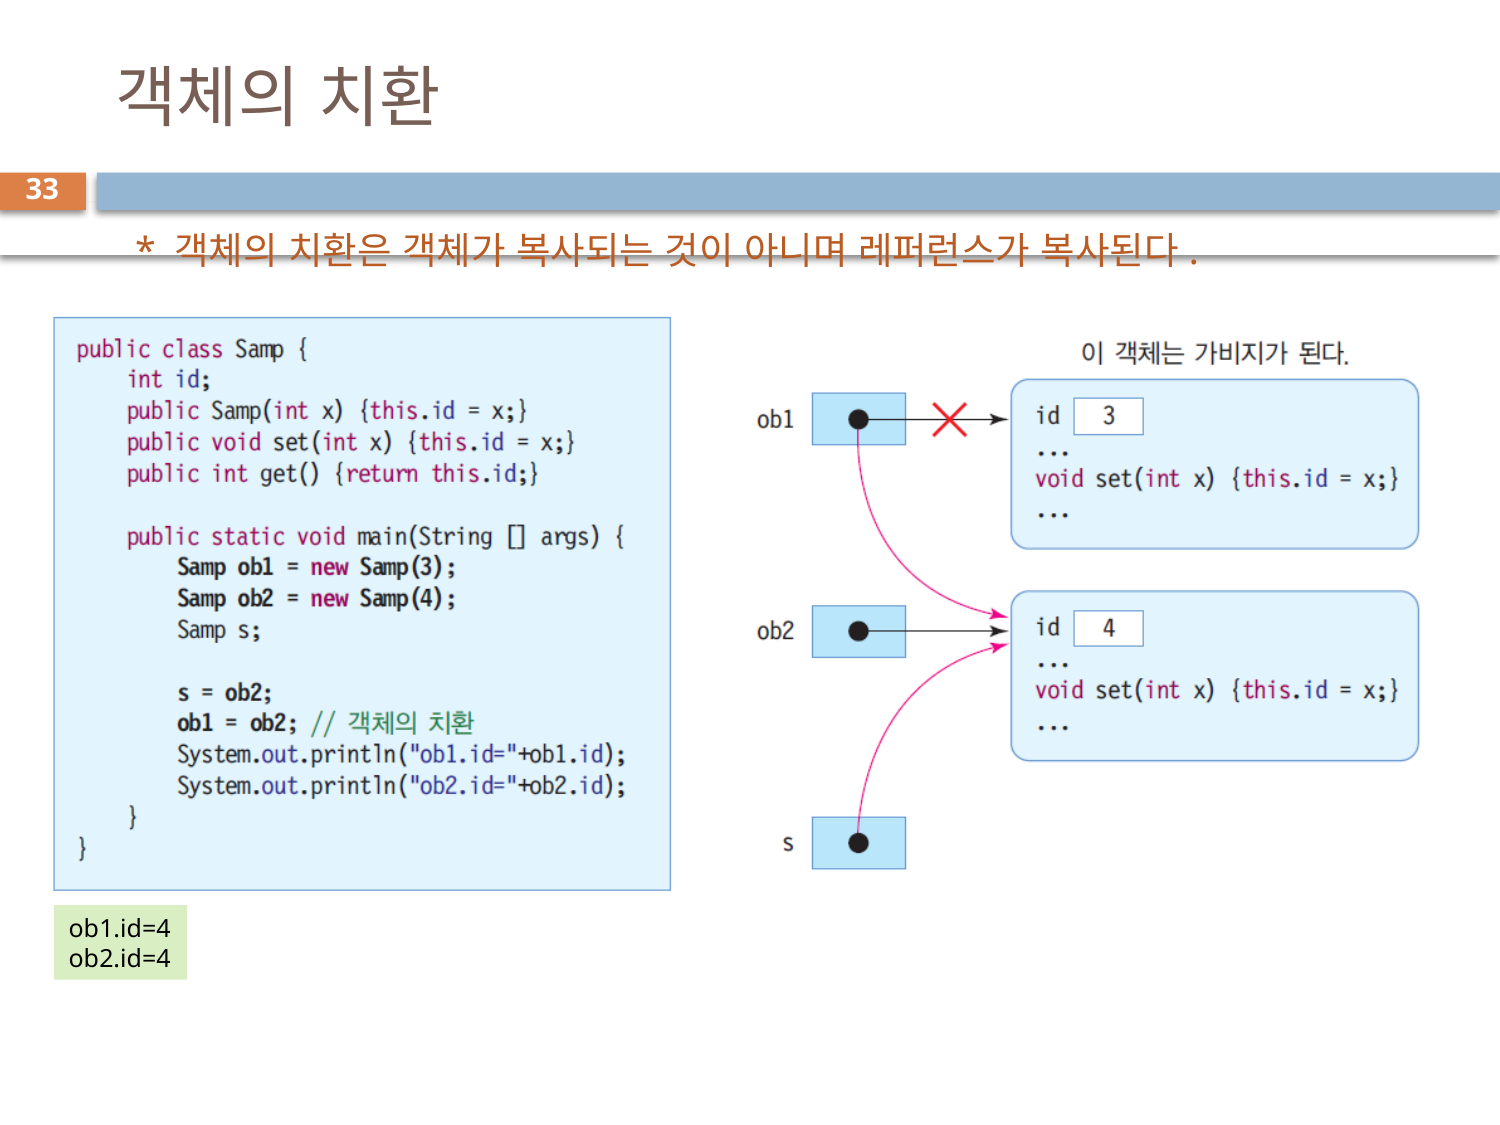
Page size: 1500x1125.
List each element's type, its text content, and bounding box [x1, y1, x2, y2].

title 객체의 치환 [100, 37, 1438, 153]
text_box ob1.id=4 ob2.id=4 [53, 905, 188, 980]
picture [40, 302, 1432, 897]
slide_number 33 [0, 170, 87, 211]
text_box * 객체의 치환은 객체가 복사되는 것이 아니며 레퍼런스가 복사된다. [120, 219, 1388, 280]
